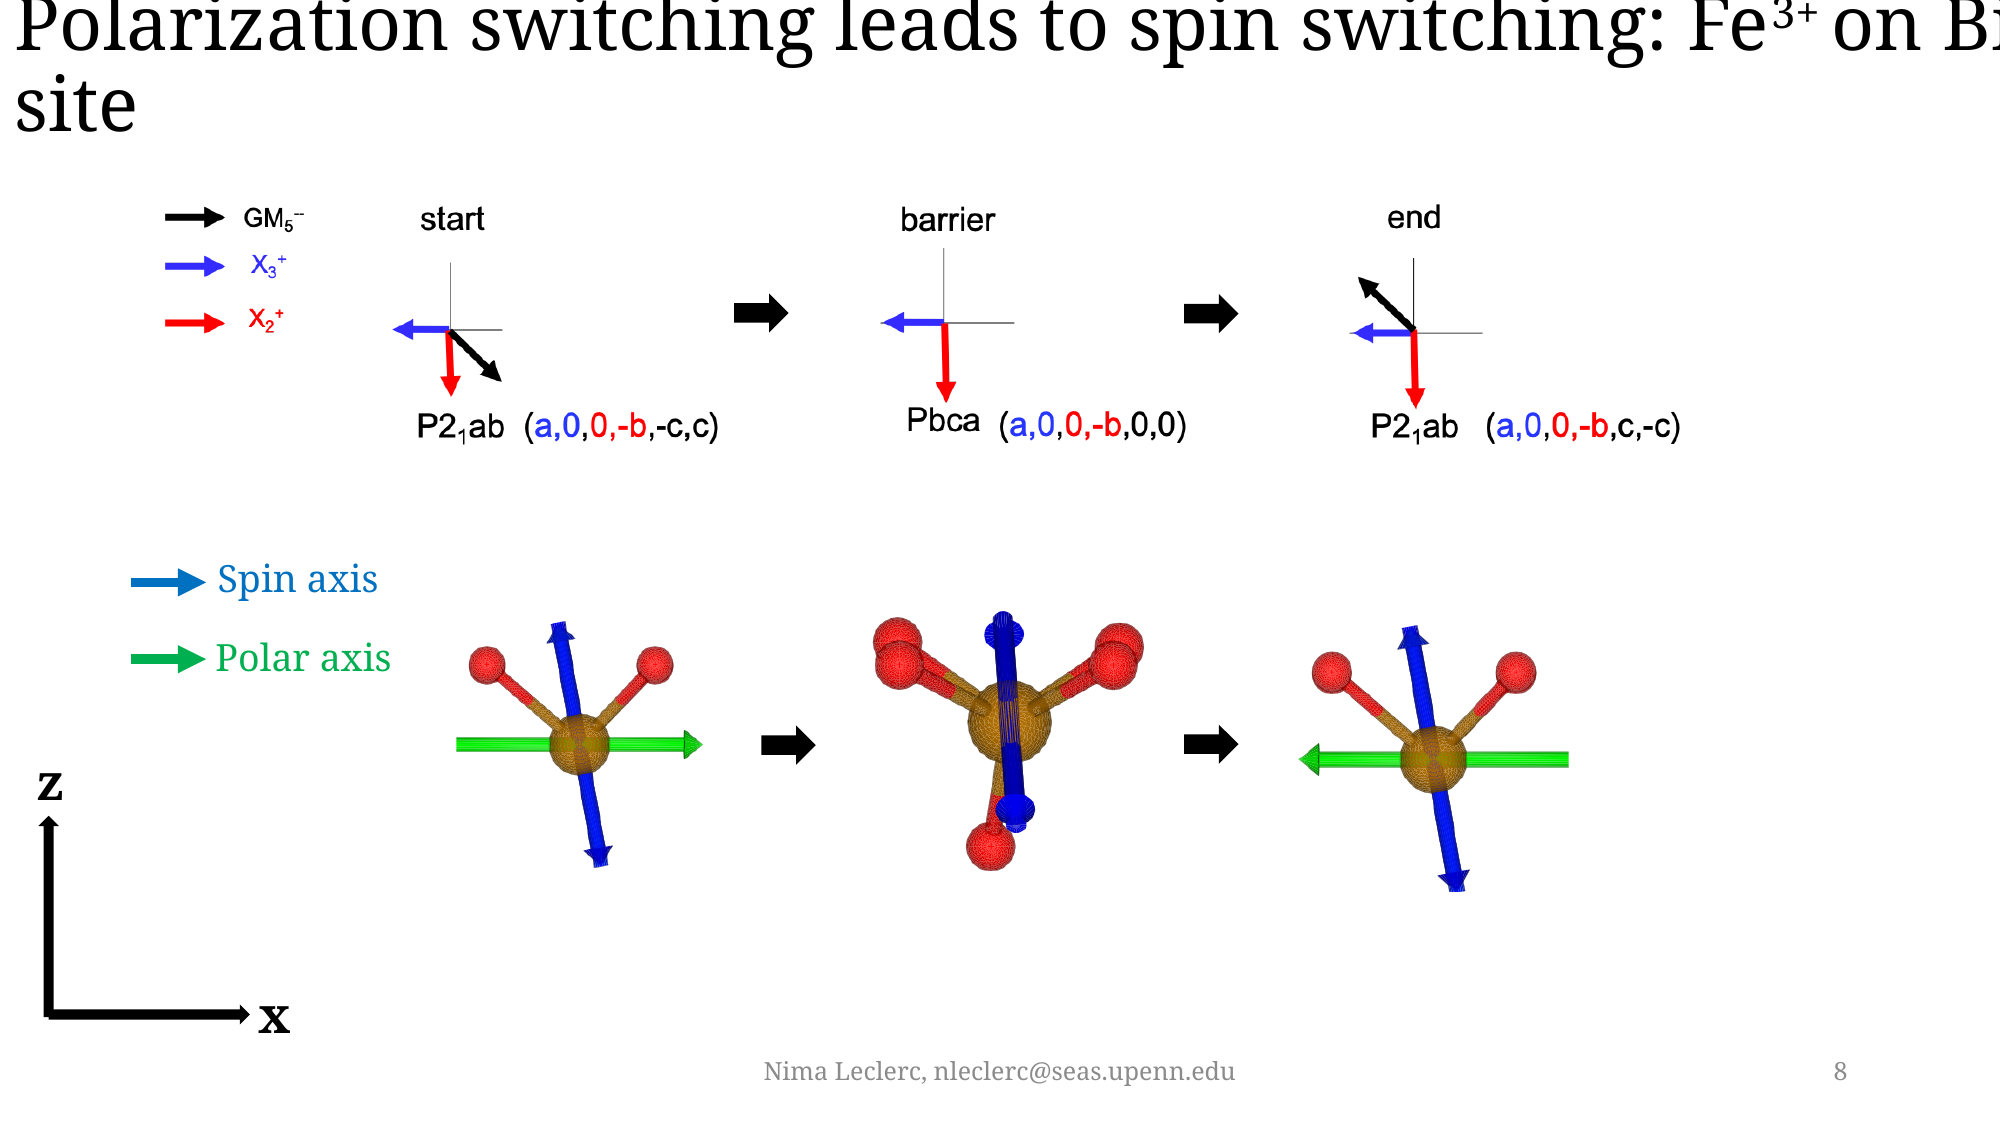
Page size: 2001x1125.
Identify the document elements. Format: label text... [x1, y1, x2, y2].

title Polarization switching leads to spin switching: Fe3+ on Bi site [0, 0, 2000, 176]
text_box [131, 548, 399, 687]
picture [441, 595, 742, 872]
text_box [760, 723, 818, 768]
footer Nima Leclerc, nleclerc@seas.upenn.edu [662, 1042, 1338, 1103]
picture [165, 185, 1702, 473]
picture [1253, 608, 1624, 892]
picture [835, 571, 1175, 904]
slide_number 8 [1412, 1042, 1863, 1103]
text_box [22, 742, 564, 1052]
text_box [1183, 722, 1240, 767]
